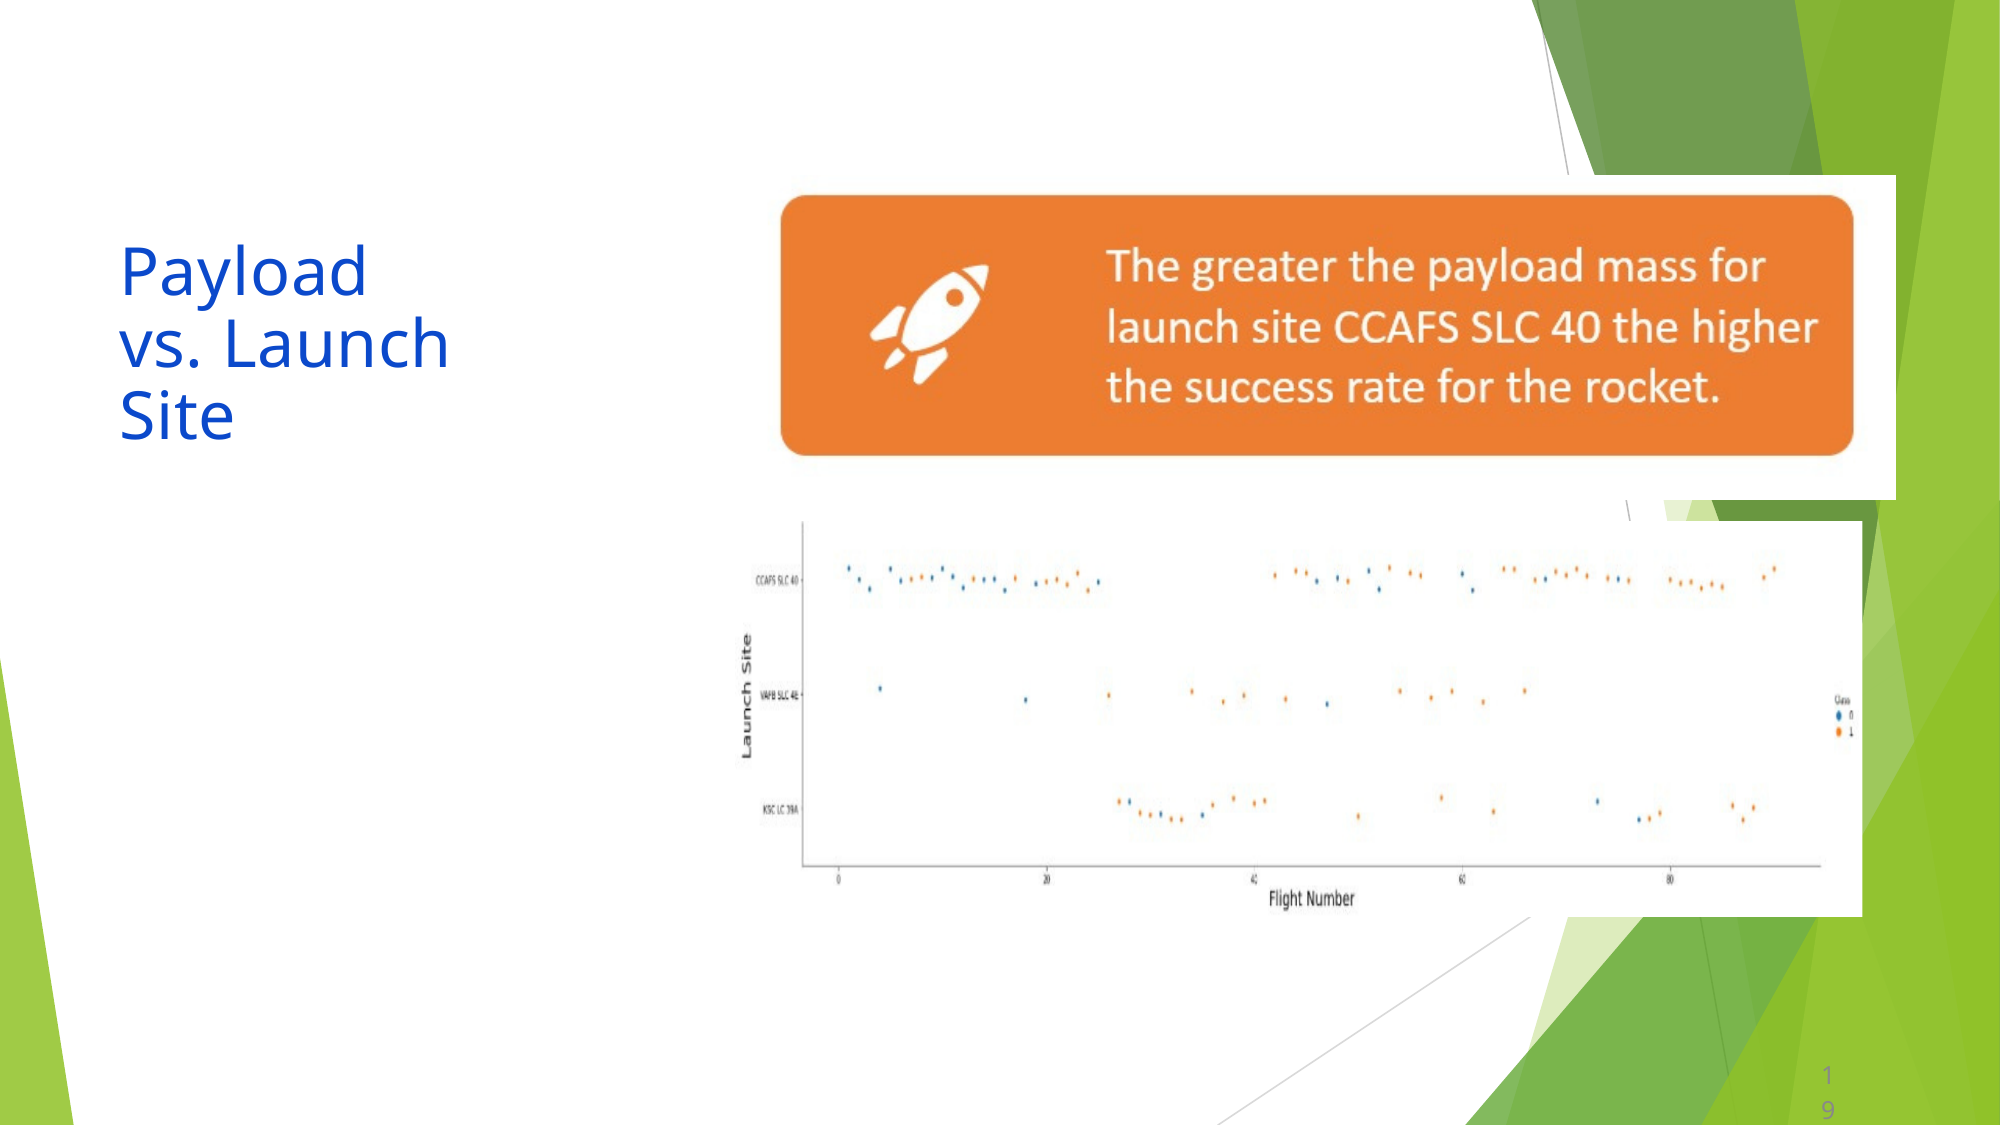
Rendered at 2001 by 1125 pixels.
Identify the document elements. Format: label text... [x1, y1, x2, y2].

text_box [767, 175, 1201, 500]
text_box Payload vs. Launch Site [119, 236, 466, 454]
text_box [1206, 0, 2000, 1125]
text_box [735, 521, 1201, 917]
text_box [0, 658, 74, 1125]
